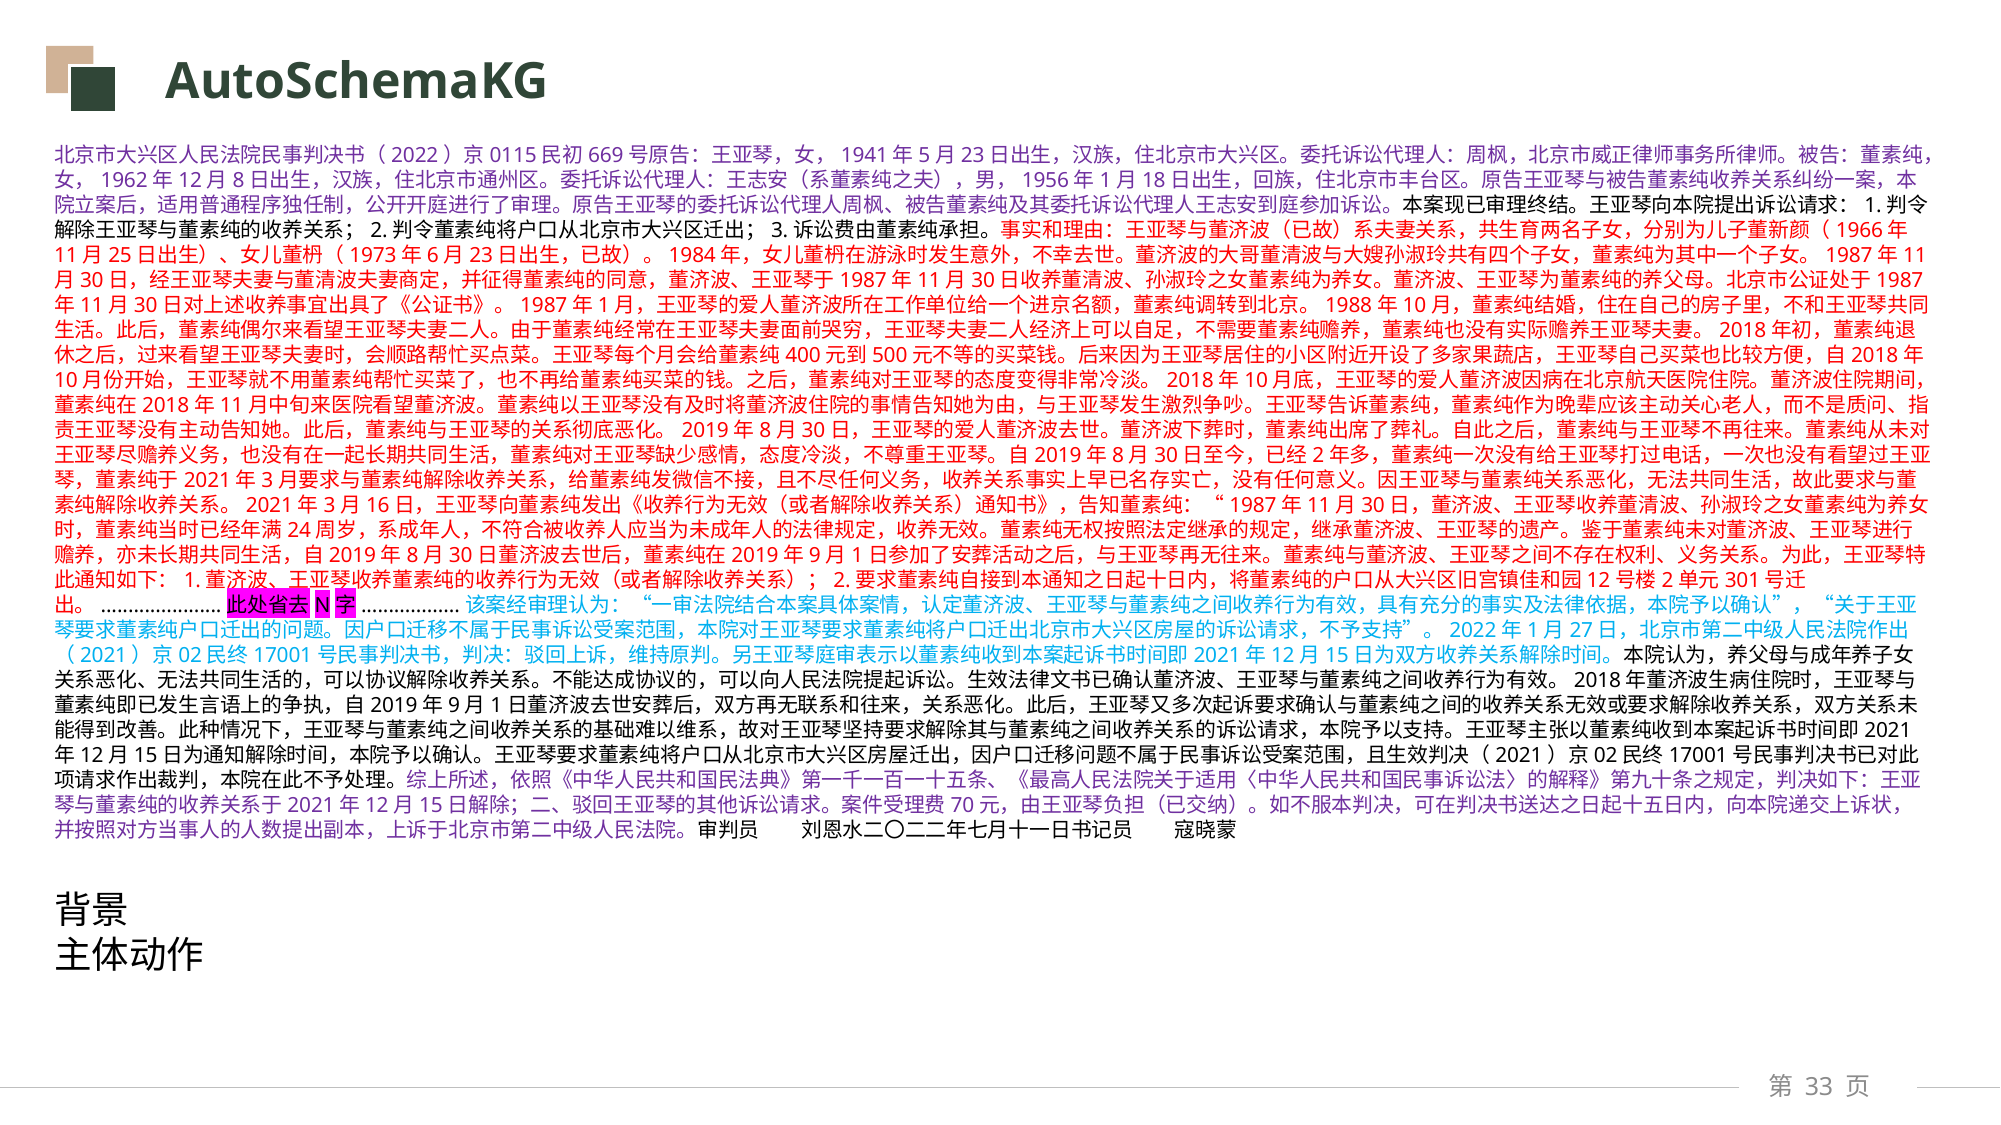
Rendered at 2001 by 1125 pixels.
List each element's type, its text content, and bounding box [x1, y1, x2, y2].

slide_number 第 页 [1739, 1057, 1900, 1118]
text_box 北京市大兴区人民法院民事判决书（2022）京0115民初669号原告：王亚琴，女，1941年5月23日出生，汉族，住北京市大兴区。委托诉讼代理人：周枫，北京市威正律师事务所律师。被告：董素纯，女，1962年12月8日出生，汉族，住北京市通州区。委托诉讼代理人：王志安（系董素纯之夫），男，1956年1月18日出生，回族，住北京市丰台区。原告王亚琴与被告董素纯收养关系纠纷一案，本院立案后，适用普通程序独任制，公开开庭进行了审理。原告王亚琴的委托诉讼代理人周枫、被告董素纯及其委托诉讼代理人王志安到庭参加诉讼。本案现已审理终结。王亚琴向本院提出诉讼请求：1.判令解除王亚琴与董素纯的收养关系；2.判令董素纯将户口从北京市大兴区迁出；3.诉讼费由董素纯承担。事实和理由：王亚琴与董济波（已故）系夫妻关系，共生育两名子女，分别为儿子董新颜（1966年11月25日出生）、女儿董枬（1973年6月23日出生，已故）。1984年，女儿董枬在游泳时发生意外，不幸去世。董济波的大哥董清波与大嫂孙淑玲共有四个子女，董素纯为其中一个子女。1987年11月30日，经王亚琴夫妻与董清波夫妻商定，并征得董素纯的同意，董济波、王亚琴于1987年11月30日收养董清波、孙淑玲之女董素纯为养女。董济波、王亚琴为董素纯的养父母。北京市公证处于1987年11月30日对上述收养事宜出具了《公证书》。1987年1月，王亚琴的爱人董济波所在工作单位给一个进京名额，董素纯调转到北京。1988年10月，董素纯结婚，住在自己的房子里，不和王亚琴共同生活。此后，董素纯偶尔来看望王亚琴夫妻二人。由于董素纯经常在王亚琴夫妻面前哭穷，王亚琴夫妻二人经济上可以自足，不需要董素纯赡养，董素纯也没有实际赡养王亚琴夫妻。2018年初，董素纯退休之后，过来看望王亚琴夫妻时，会顺路帮忙买点菜。王亚琴每个月会给董素纯400元到500元不等的买菜钱。后来因为王亚琴居住的小区附近开设了多家果蔬店，王亚琴自己买菜也比较方便，自2018年10月份开始，王亚琴就不用董素纯帮忙买菜了，也不再给董素纯买菜的钱。之后，董素纯对王亚琴的态度变得非常冷淡。2018年10月底，王亚琴的爱人董济波因病在北京航天医院住院。董济波住院期间，董素纯在2018年11月中旬来医院看望董济波。董素纯以王亚琴没有及时将董济波住院的事情告知她为由，与王亚琴发生激烈争吵。王亚琴告诉董素纯，董素纯作为晚辈应该主动关心老人，而不是质问、指责王亚琴没有主动告知她。此后，董素纯与王亚琴的关系彻底恶化。2019年8月30日，王亚琴的爱人董济波去世。董济波下葬时，董素纯出席了葬礼。自此之后，董素纯与王亚琴不再往来。董素纯从未对王亚琴尽赡养义务，也没有在一起长期共同生活，董素纯对王亚琴缺少感情，态度冷淡，不尊重王亚琴。自2019年8月30日至今，已经2年多，董素纯一次没有给王亚琴打过电话，一次也没有看望过王亚琴，董素纯于2021年3月要求与董素纯解除收养关系，给董素纯发微信不接，且不尽任何义务，收养关系事实上早已名存实亡，没有任何意义。因王亚琴与董素纯关系恶化，无法共同生活，故此要求与董素纯解除收养关系。2021年3月16日，王亚琴向董素纯发出《收养行为无效（或者解除收养关系）通知书》，告知董素纯：“1987年11月30日，董济波、王亚琴收养董清波、孙淑玲之女董素纯为养女时，董素纯当时已经年满24周岁，系成年人，不符合被收养人应当为未成年人的法律规定，收养无效。董素纯无权按照法定继承的规定，继承董济波、王亚琴的遗产。鉴于董素纯未对董济波、王亚琴进行赡养，亦未长期共同生活，自2019年8月30日董济波去世后，董素纯在2019年9月1日参加了安葬活动之后，与王亚琴再无往来。董素纯与董济波、王亚琴之间不存在权利、义务关系。为此，王亚琴特此通知如下：1.董济波、王亚琴收养董素纯的收养行为无效（或者解除收养关系）；2.要求董素纯自接到本通知之日起十日内，将董素纯的户口从大兴区旧宫镇佳和园12号楼2单元301号迁出。......................此处省去N字..................该案经审理认为：“一审法院结合本案具体案情，认定董济波、王亚琴与董素纯之间收养行为有效，具有充分的事实及法律依据，本院予以确认”，“关于王亚琴要求董素纯户口迁出的问题。因户口迁移不属于民事诉讼受案范围，本院对王亚琴要求董素纯将户口迁出北京市大兴区房屋的诉讼请求，不予支持”。2022年1月27日，北京市第二中级人民法院作出（2021）京02民终17001号民事判决书，判决：驳回上诉，维持原判。另王亚琴庭审表示以董素纯收到本案起诉书时间即2021年12月15日为双方收养关系解除时间。本院认为，养父母与成年养子女关系恶化、无法共同生活的，可以协议解除收养关系。不能达成协议的，可以向人民法院提起诉讼。生效法律文书已确认董济波、王亚琴与董素纯之间收养行为有效。2018年董济波生病住院时，王亚琴与董素纯即已发生言语上的争执，自2019年9月1日董济波去世安葬后，双方再无联系和往来，关系恶化。此后，王亚琴又多次起诉要求确认与董素纯之间的收养关系无效或要求解除收养关系，双方关系未能得到改善。此种情况下，王亚琴与董素纯之间收养关系的基础难以维系，故对王亚琴坚持要求解除其与董素纯之间收养关系的诉讼请求，本院予以支持。王亚琴主张以董素纯收到本案起诉书时间即2021年12月15日为通知解除时间，本院予以确认。王亚琴要求董素纯将户口从北京市大兴区房屋迁出，因户口迁移问题不属于民事诉讼受案范围，且生效判决（2021）京02民终17001号民事判决书已对此项请求作出裁判，本院在此不予处理。综上所述，依照《中华人民共和国民法典》第一千一百一十五条、《最高人民法院关于适用〈中华人民共和国民事诉讼法〉的解释》第九十条之规定，判决如下：王亚琴与董素纯的收养关系于2021年12月15日解除；二、驳回王亚琴的其他诉讼请求。案件受理费70元，由王亚琴负担（已交纳）。如不服本判决，可在判决书送达之日起十五日内，向本院递交上诉状，并按照对方当事人的人数提出副本，上诉于北京市第二中级人民法院。审判员 刘恩水二〇二二年七月十一日书记员 寇晓蒙 背景 主体动作 [39, 134, 1949, 1029]
list AutoSchemaKG [150, 47, 1212, 132]
